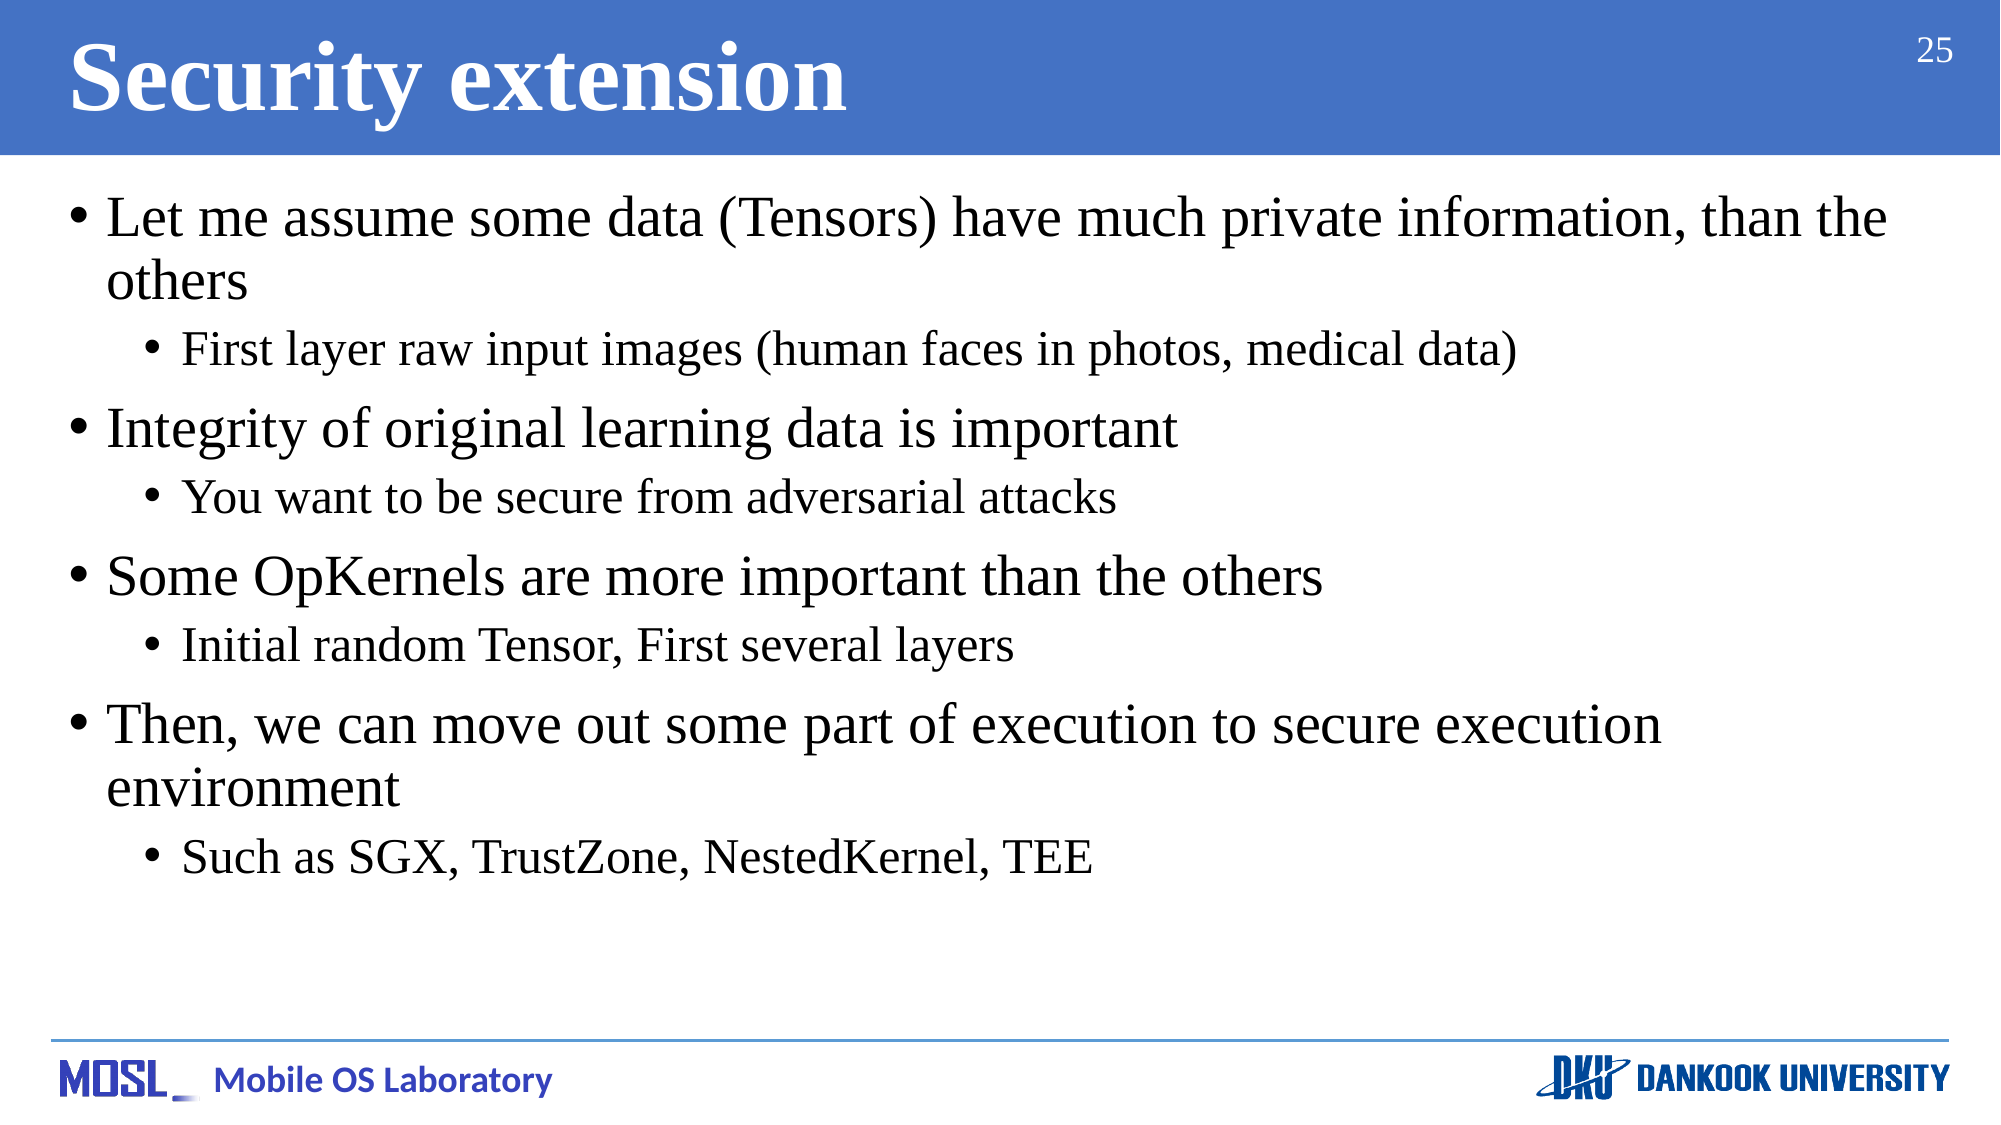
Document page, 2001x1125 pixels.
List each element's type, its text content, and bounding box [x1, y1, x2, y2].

picture [39, 1037, 216, 1119]
list Let me assume some data (Tensors) have much private information, than the others First layer raw input images (human faces in photos, medical data) Integrity of original learning data is important You want to be secure from adversarial attacks Some OpKernels are more important than the others Initial random Tensor, First several layers Then, we can move out some part of execution to secure execution environment Such as SGX, TrustZone, NestedKernel, TEE [53, 178, 1937, 984]
picture [1536, 1055, 1950, 1100]
slide_number 25 [1937, 17, 1969, 78]
title Security extension [53, 2, 1937, 153]
